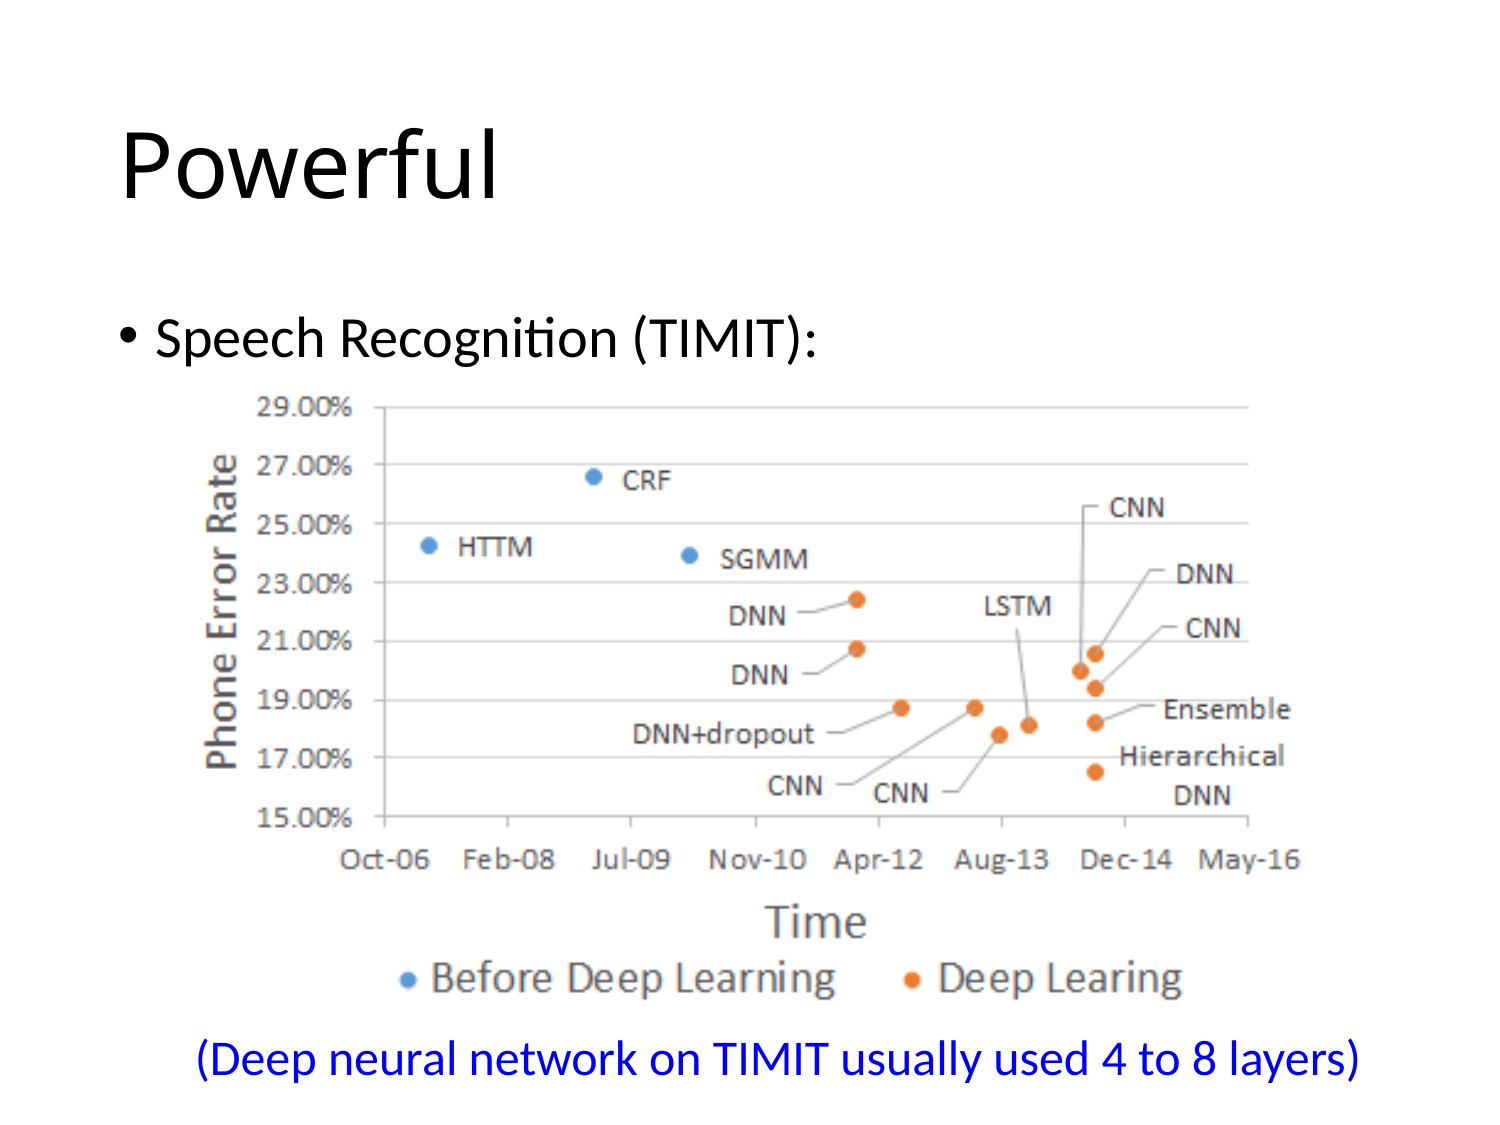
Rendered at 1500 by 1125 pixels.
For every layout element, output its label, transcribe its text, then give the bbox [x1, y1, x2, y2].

title Powerful [103, 59, 1397, 278]
list Speech Recognition (TIMIT): [103, 299, 1397, 1014]
picture [184, 380, 1326, 1020]
text_box (Deep neural network on TIMIT usually used 4 to 8 layers) [164, 1018, 1392, 1093]
